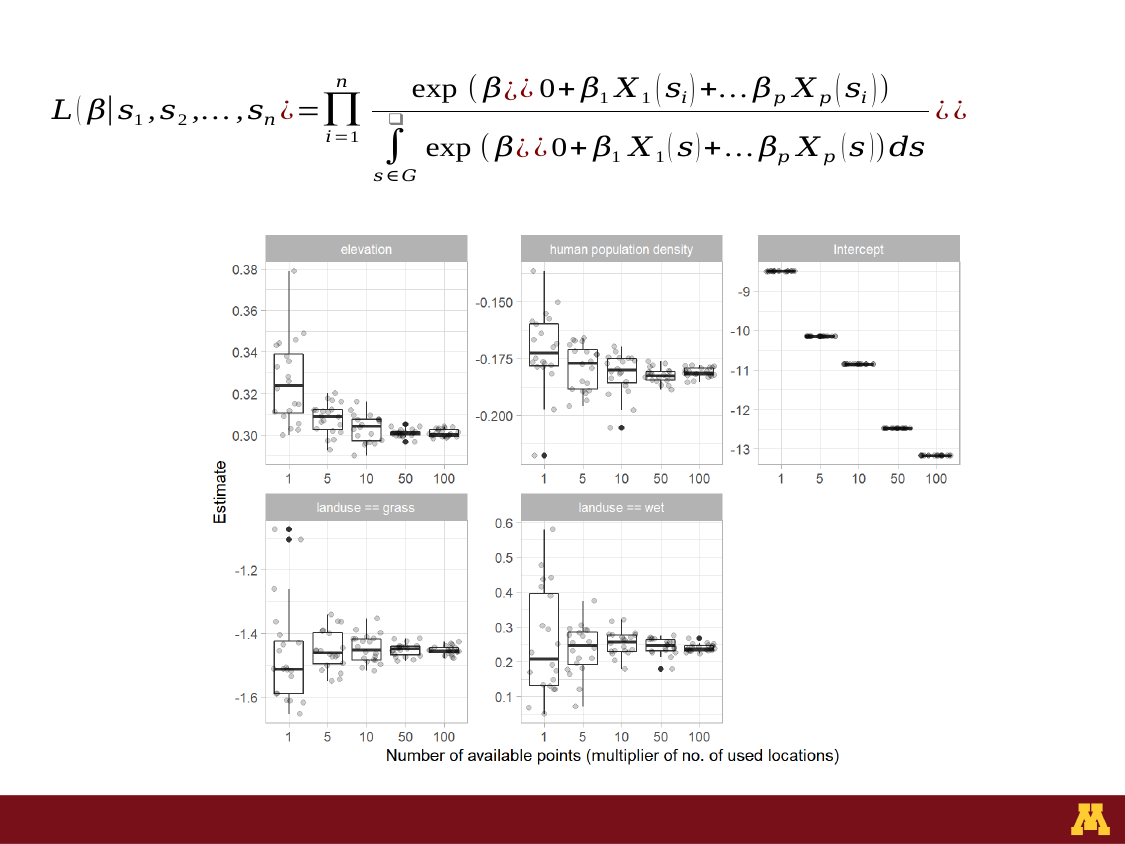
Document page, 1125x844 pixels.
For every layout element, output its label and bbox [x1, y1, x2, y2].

picture [0, 795, 1125, 844]
picture [204, 226, 968, 773]
